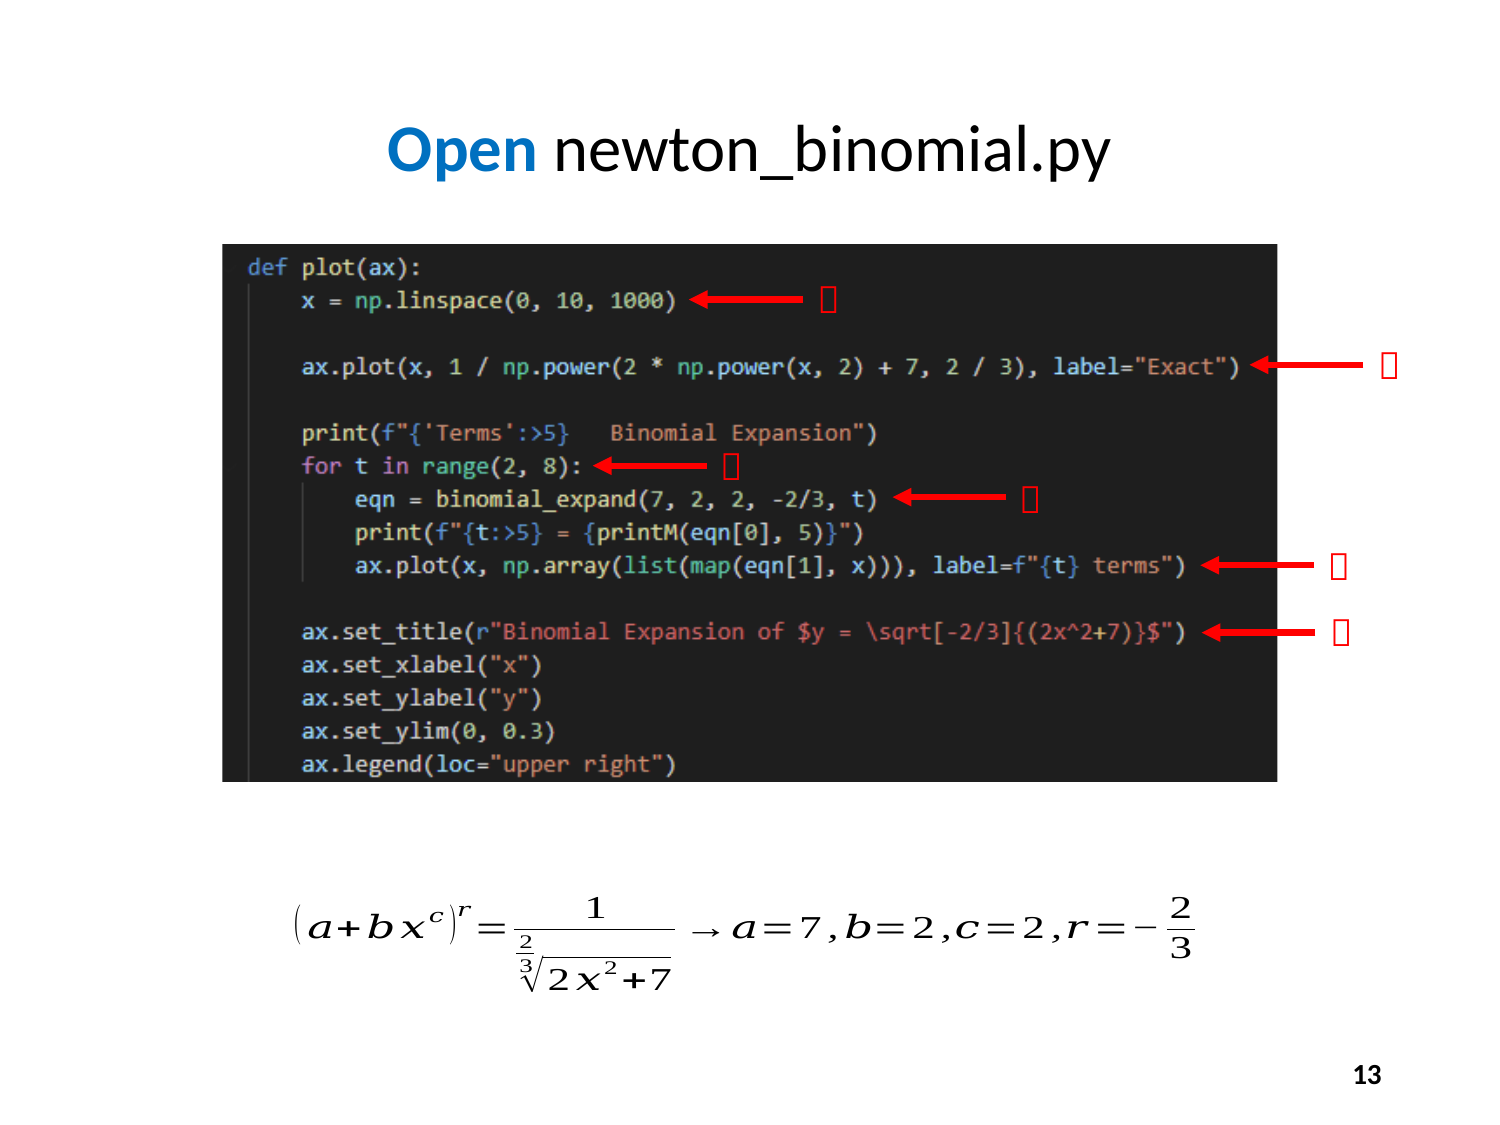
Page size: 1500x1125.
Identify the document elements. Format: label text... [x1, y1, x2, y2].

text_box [1249, 334, 1427, 396]
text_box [1200, 535, 1376, 596]
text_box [688, 269, 866, 330]
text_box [892, 468, 1068, 530]
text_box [592, 435, 769, 496]
title Open newton_binomial.py [103, 59, 1397, 241]
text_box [1201, 601, 1379, 663]
picture [222, 244, 1278, 782]
slide_number 13 [1059, 1042, 1397, 1103]
